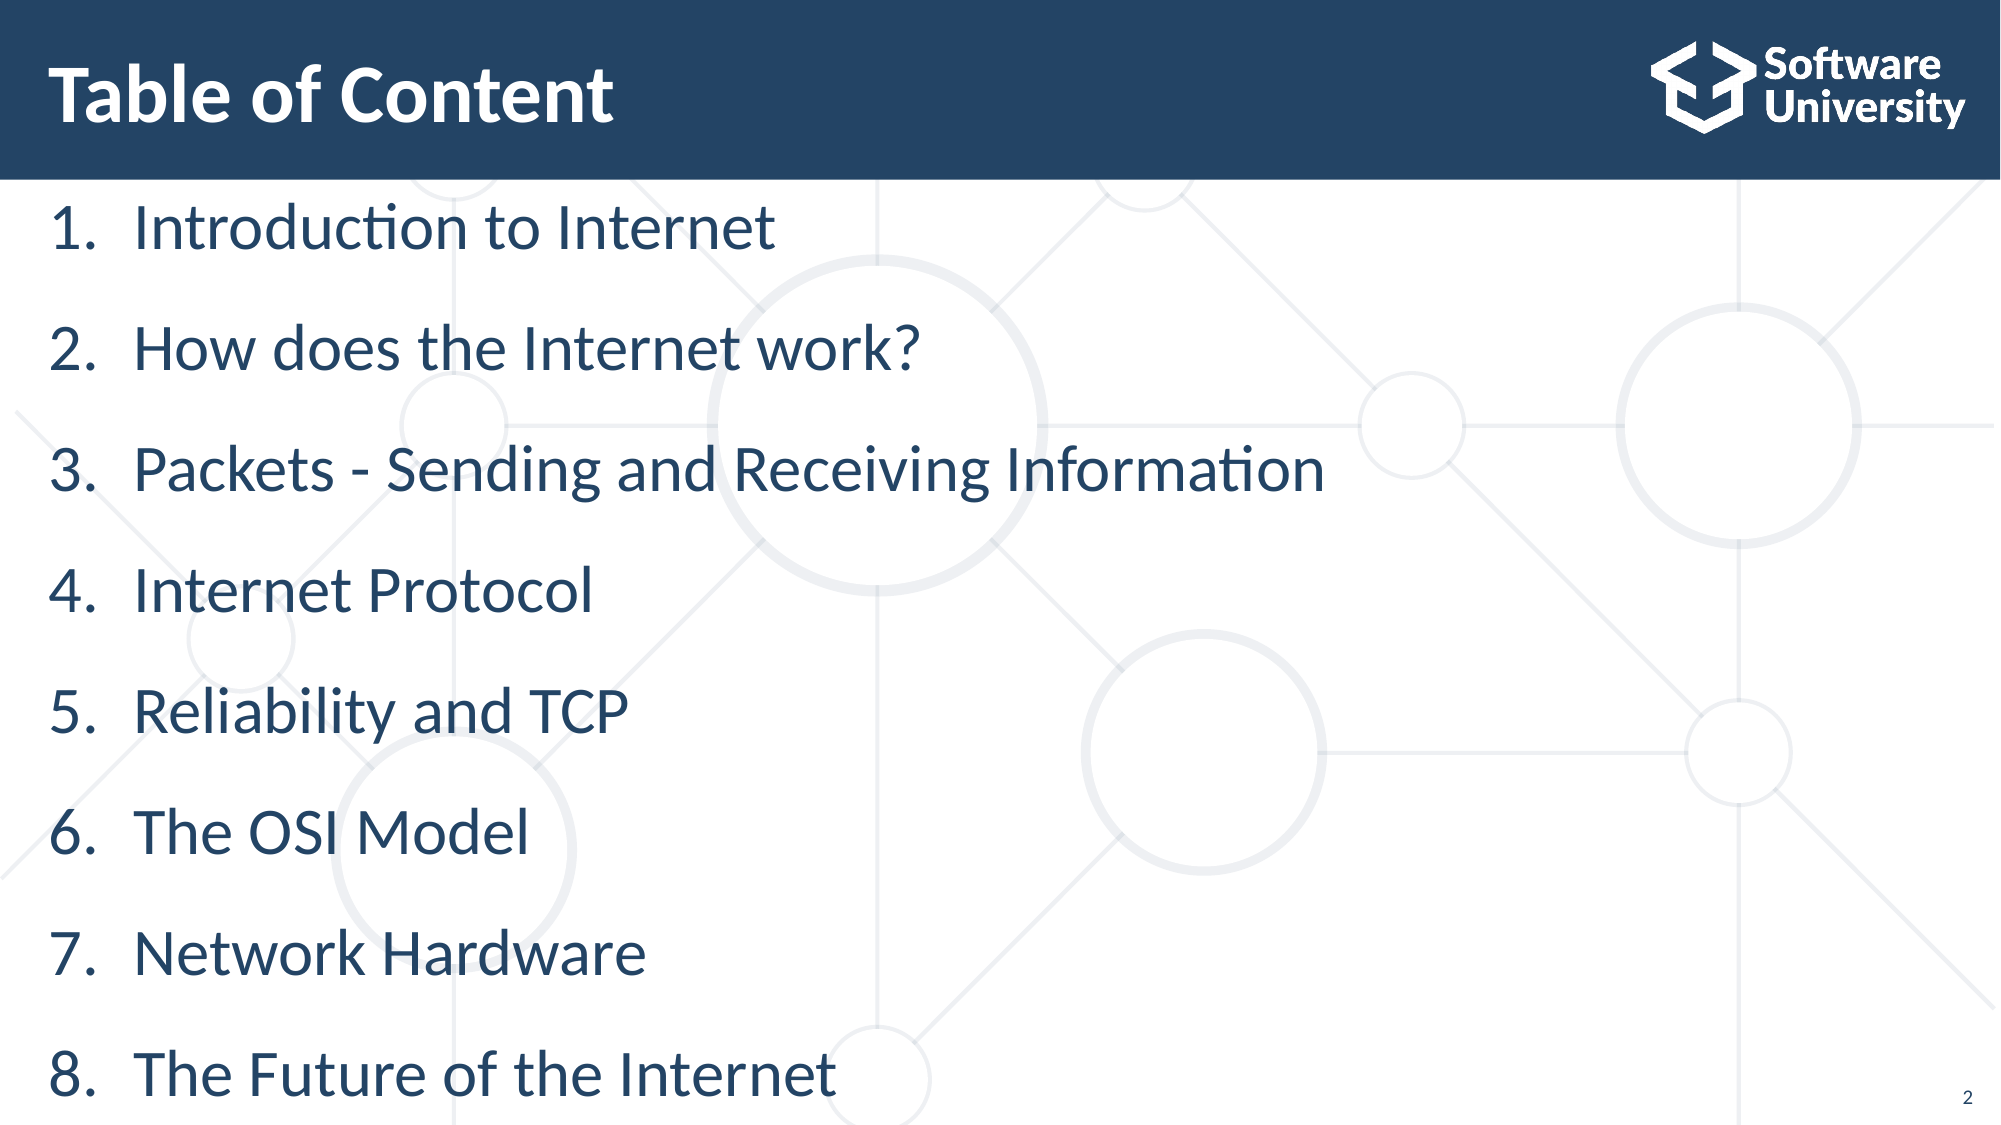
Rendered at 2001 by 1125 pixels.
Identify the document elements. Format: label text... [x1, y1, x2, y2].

list Introduction to Internet How does the Internet work? Packets - Sending and Receiving Information Internet Protocol Reliability and TCP The OSI Model Network Hardware The Future of the Internet [31, 161, 1970, 1069]
slide_number 2 [1927, 1067, 1989, 1117]
title Table of Content [31, 16, 1625, 162]
picture [1651, 41, 1966, 134]
